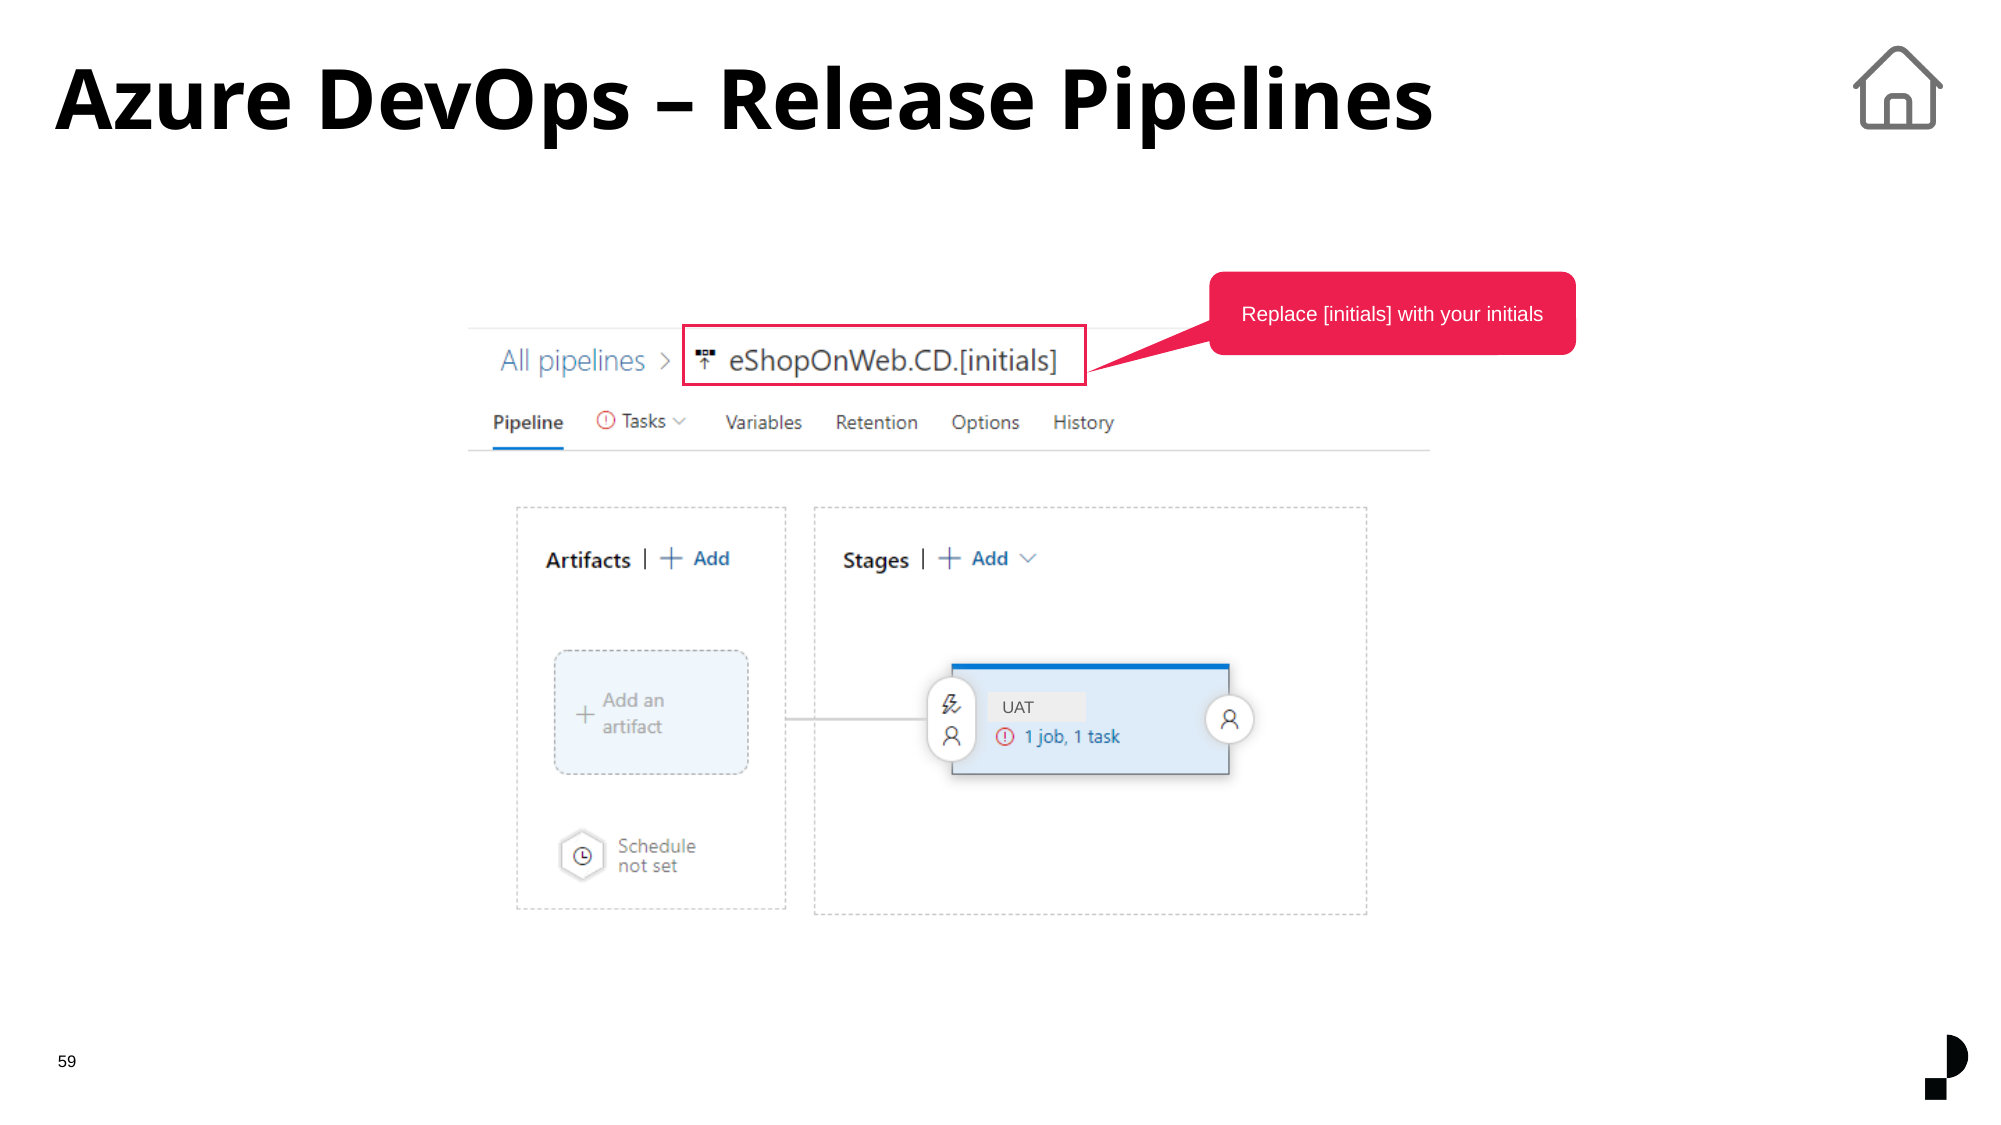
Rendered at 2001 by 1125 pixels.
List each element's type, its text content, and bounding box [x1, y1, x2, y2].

text_box Replace [initials] with your initials [1195, 270, 1578, 357]
picture [468, 325, 1430, 958]
picture [1853, 43, 1943, 132]
list Azure DevOps – Release Pipelines [55, 57, 1943, 149]
slide_number 59 [56, 1050, 77, 1071]
picture [1920, 1028, 1972, 1106]
